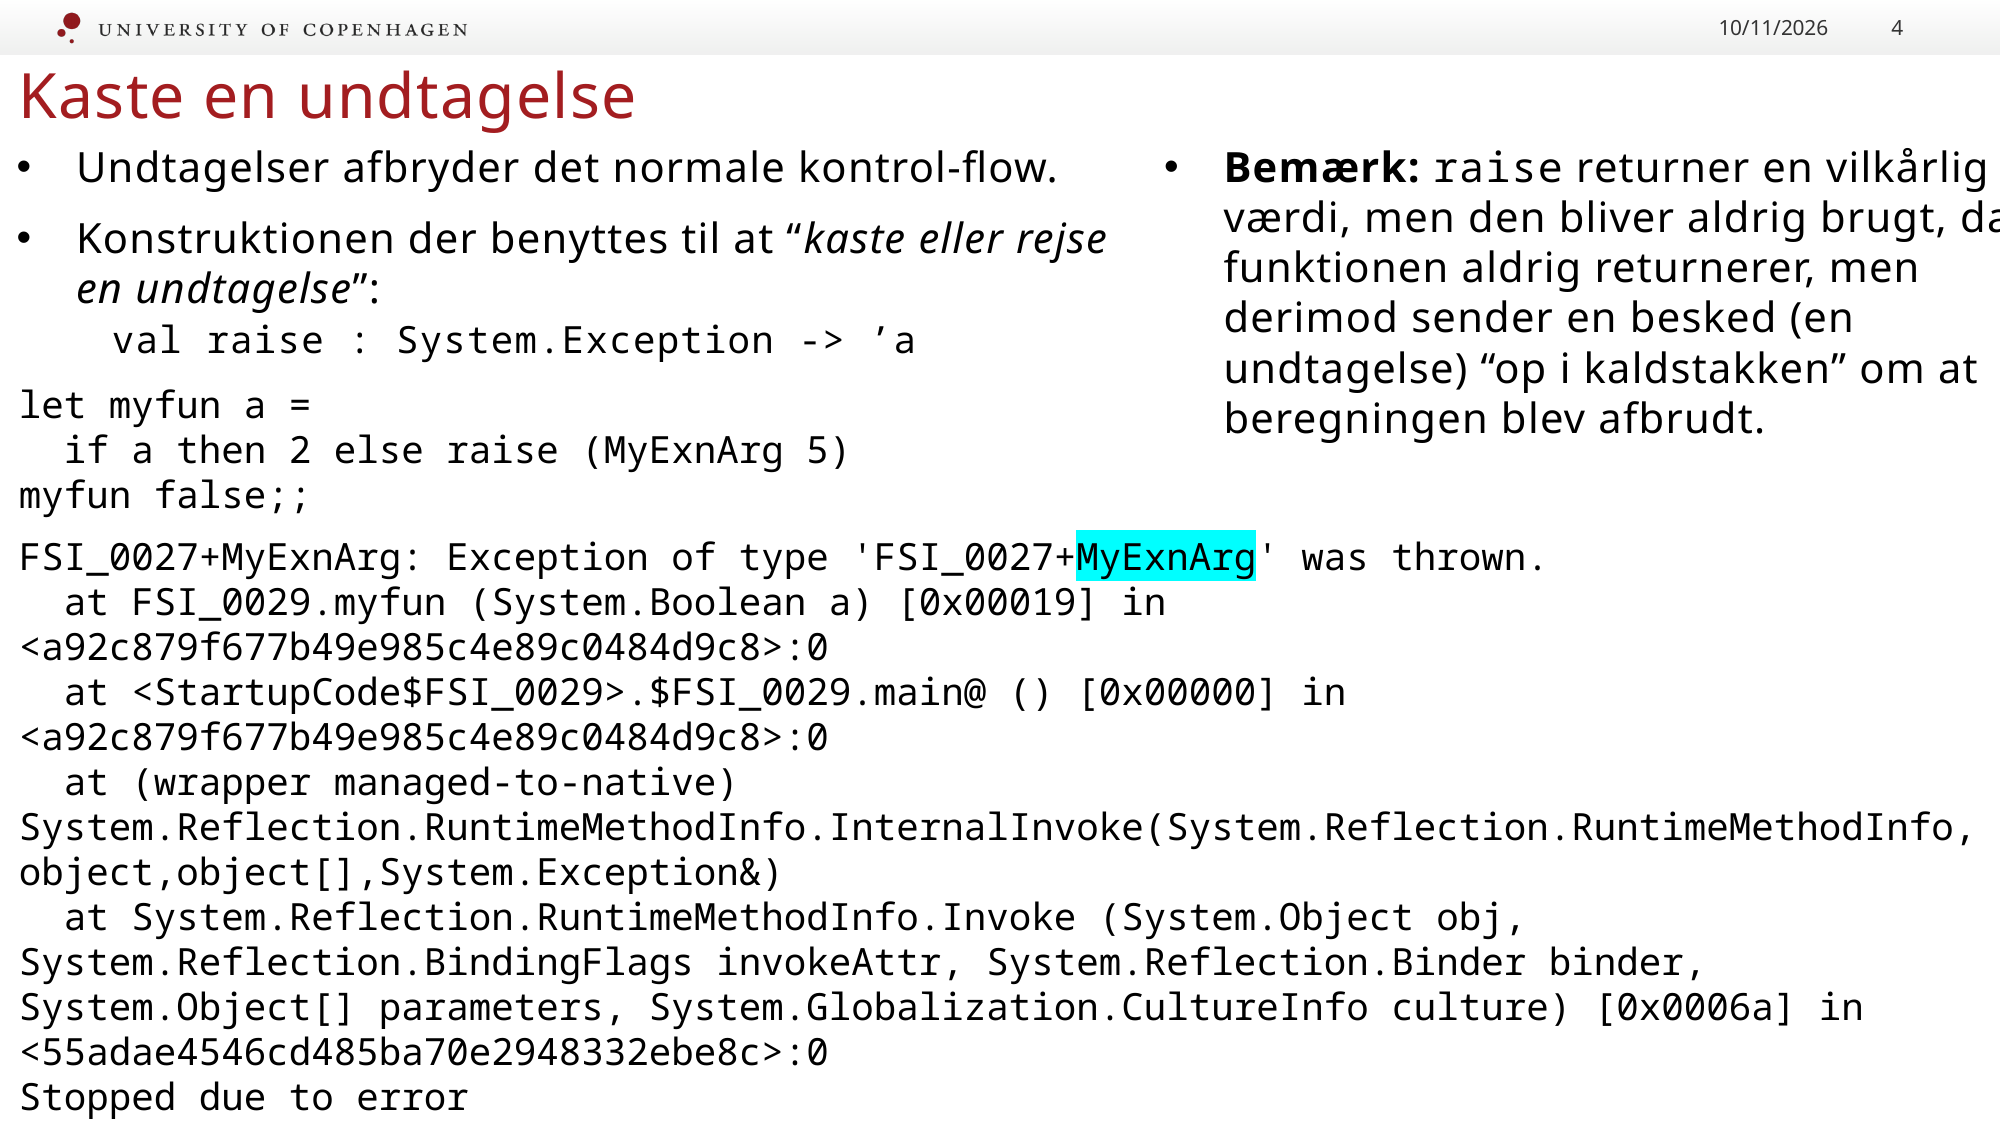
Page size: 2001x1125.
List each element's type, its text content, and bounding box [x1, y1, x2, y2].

picture [92, 15, 475, 42]
text_box let myfun a = if a then 2 else raise (MyExnArg 5) myfun false;; [4, 373, 2000, 524]
text_box FSI_0027+MyExnArg: Exception of type 'FSI_0027+MyExnArg' was thrown. at FSI_0029.myfun (System.Boolean a) [0x00019] in <a92c879f677b49e985c4e89c0484d9c8>:0 at <StartupCode$FSI_0029>.$FSI_0029.main@ () [0x00000] in <a92c879f677b49e985c4e89c0484d9c8>:0 at (wrapper managed-to-native) System.Reflection.RuntimeMethodInfo.InternalInvoke(System.Reflection.RuntimeMethodInfo,object,object[],System.Exception&) at System.Reflection.RuntimeMethodInfo.Invoke (System.Object obj, System.Reflection.BindingFlags invokeAttr, System.Reflection.Binder binder, System.Object[] parameters, System.Globalization.CultureInfo culture) [0x0006a] in <55adae4546cd485ba70e2948332ebe8c>:0 Stopped due to error [4, 525, 2000, 1125]
slide_number 4 [1840, 14, 1904, 43]
list Undtagelser afbryder det normale kontrol-flow. Konstruktionen der benyttes til at “kaste eller rejse en undtagelse”: val raise : System.Exception -> ’a [16, 141, 1148, 373]
text_box Bemærk: raise returner en vilkårlig værdi, men den bliver aldrig brugt, da funktionen aldrig returnerer, men derimod sender en besked (en undtagelse) “op i kaldstakken” om at beregningen blev afbrudt. [1164, 141, 2000, 489]
title Kaste en undtagelse [18, 55, 1921, 198]
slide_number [1694, 14, 1829, 43]
